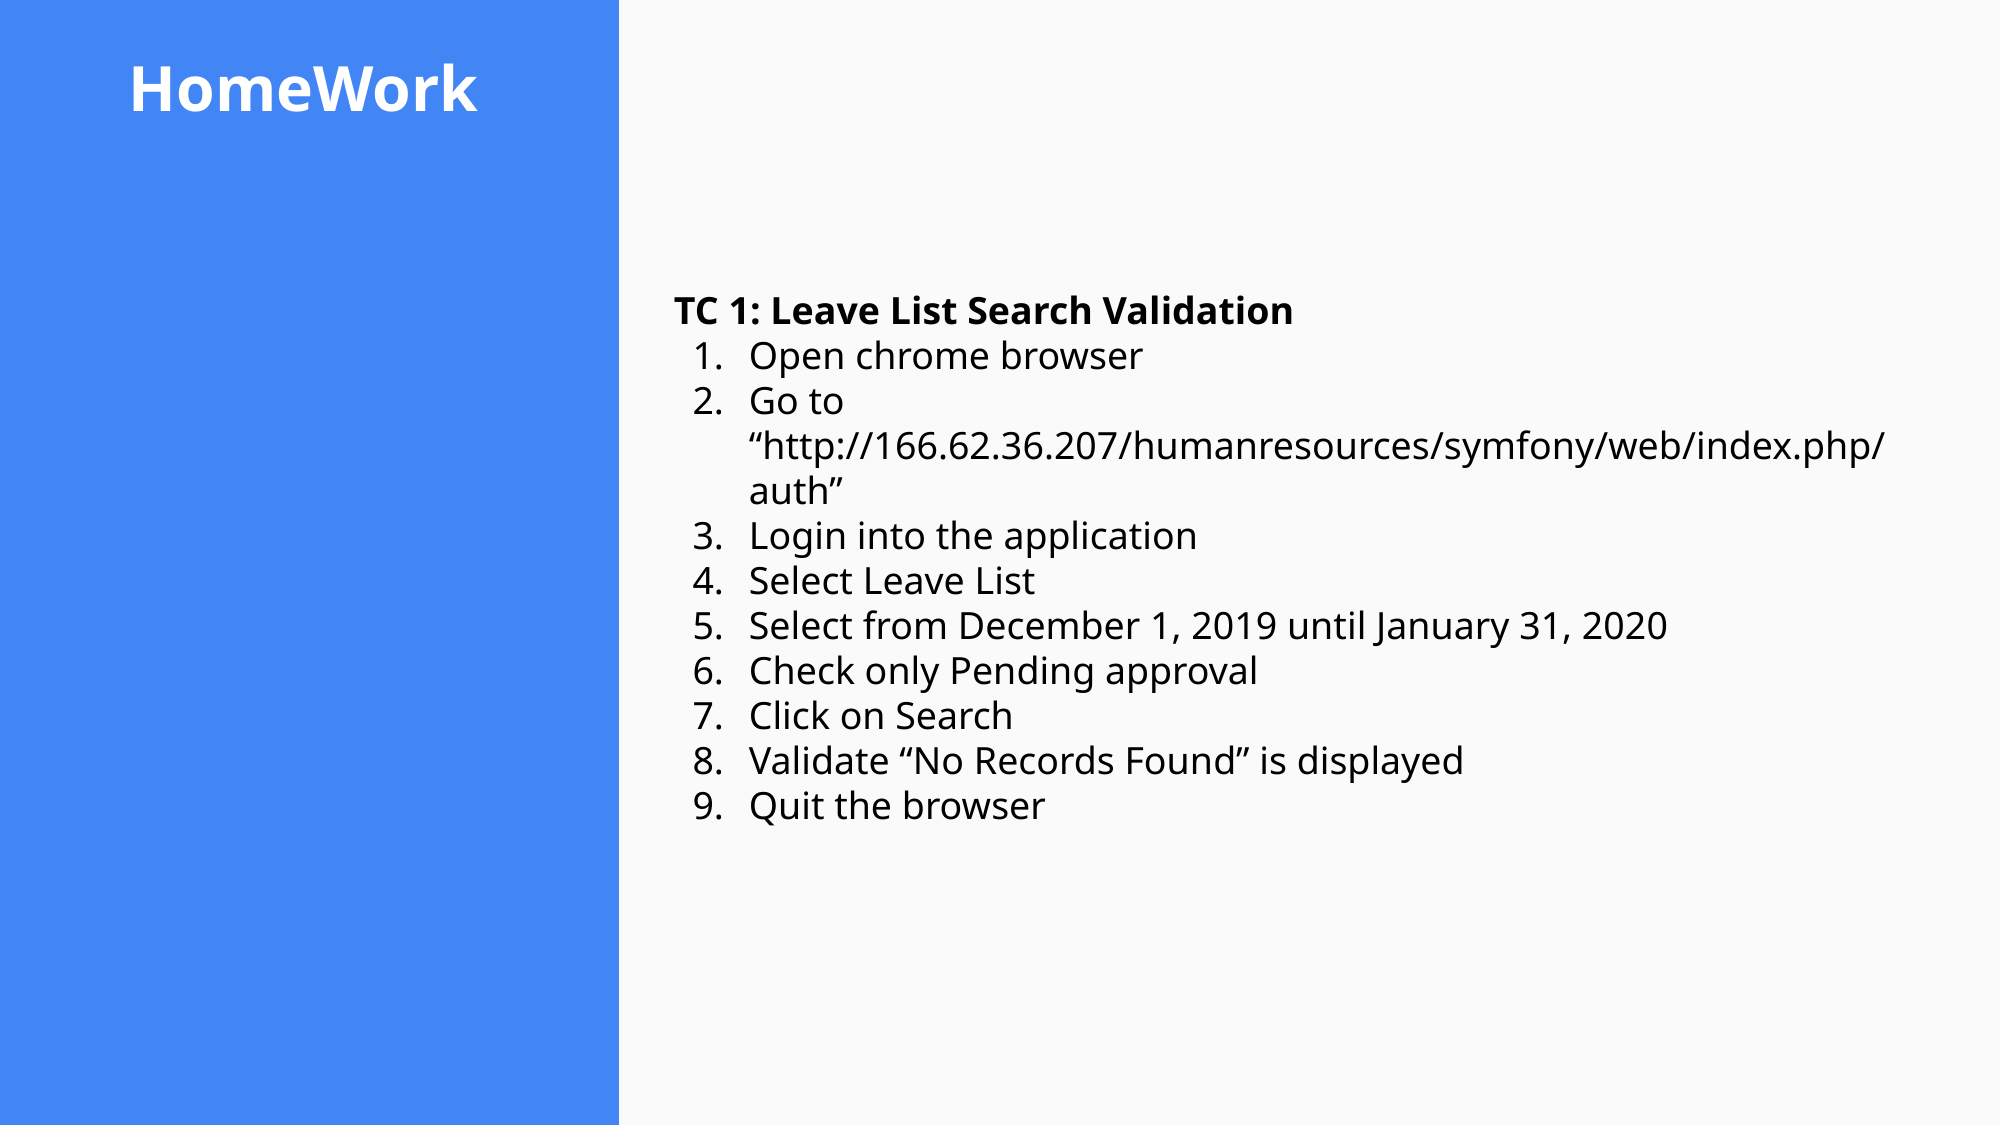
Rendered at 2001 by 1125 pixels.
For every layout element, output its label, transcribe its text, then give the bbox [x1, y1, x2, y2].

text_box TC 1: Leave List Search Validation Open chrome browser Go to “http://166.62.36.207/humanresources/symfony/web/index.php/auth” Login into the application Select Leave List Select from December 1, 2019 until January 31, 2020 Check only Pending approval Click on Search Validate “No Records Found” is displayed Quit the browser [659, 65, 1903, 1005]
title HomeWork [16, 10, 592, 140]
